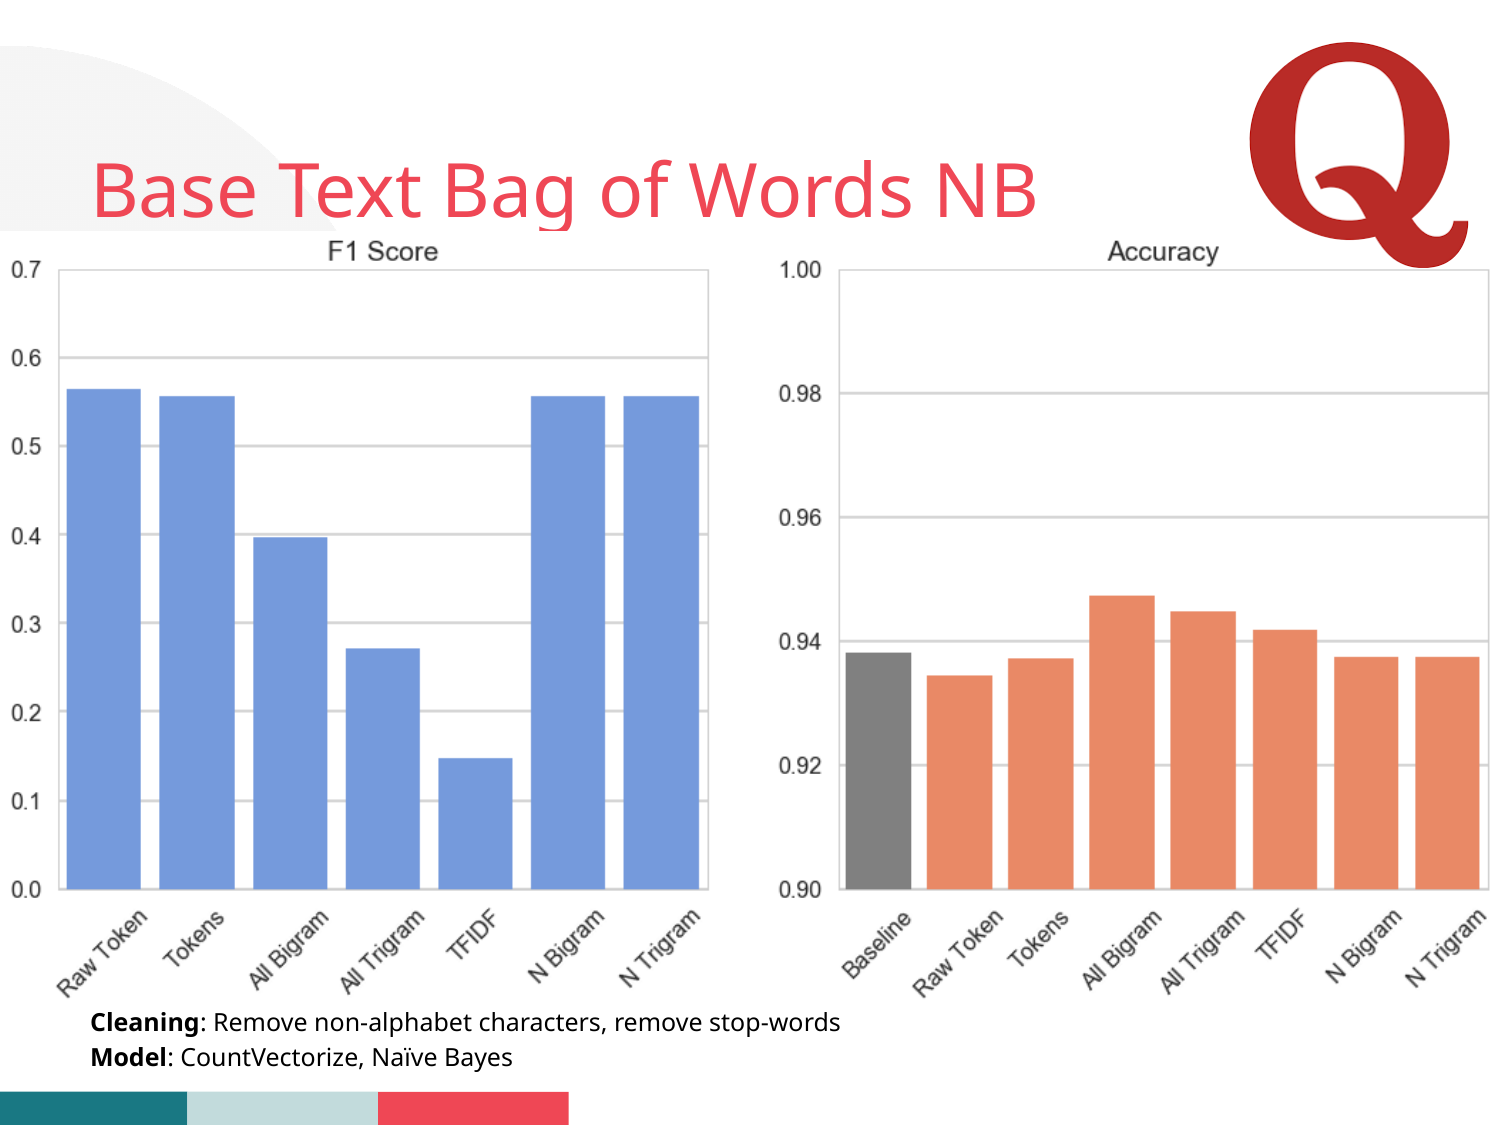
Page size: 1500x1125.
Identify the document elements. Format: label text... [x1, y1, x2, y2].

title Base Text Bag of Words NB [75, 75, 1235, 231]
picture [0, 42, 1500, 1012]
list Cleaning: Remove non-alphabet characters, remove stop-words Model: CountVectorize, Naïve Bayes [75, 1012, 1412, 1090]
